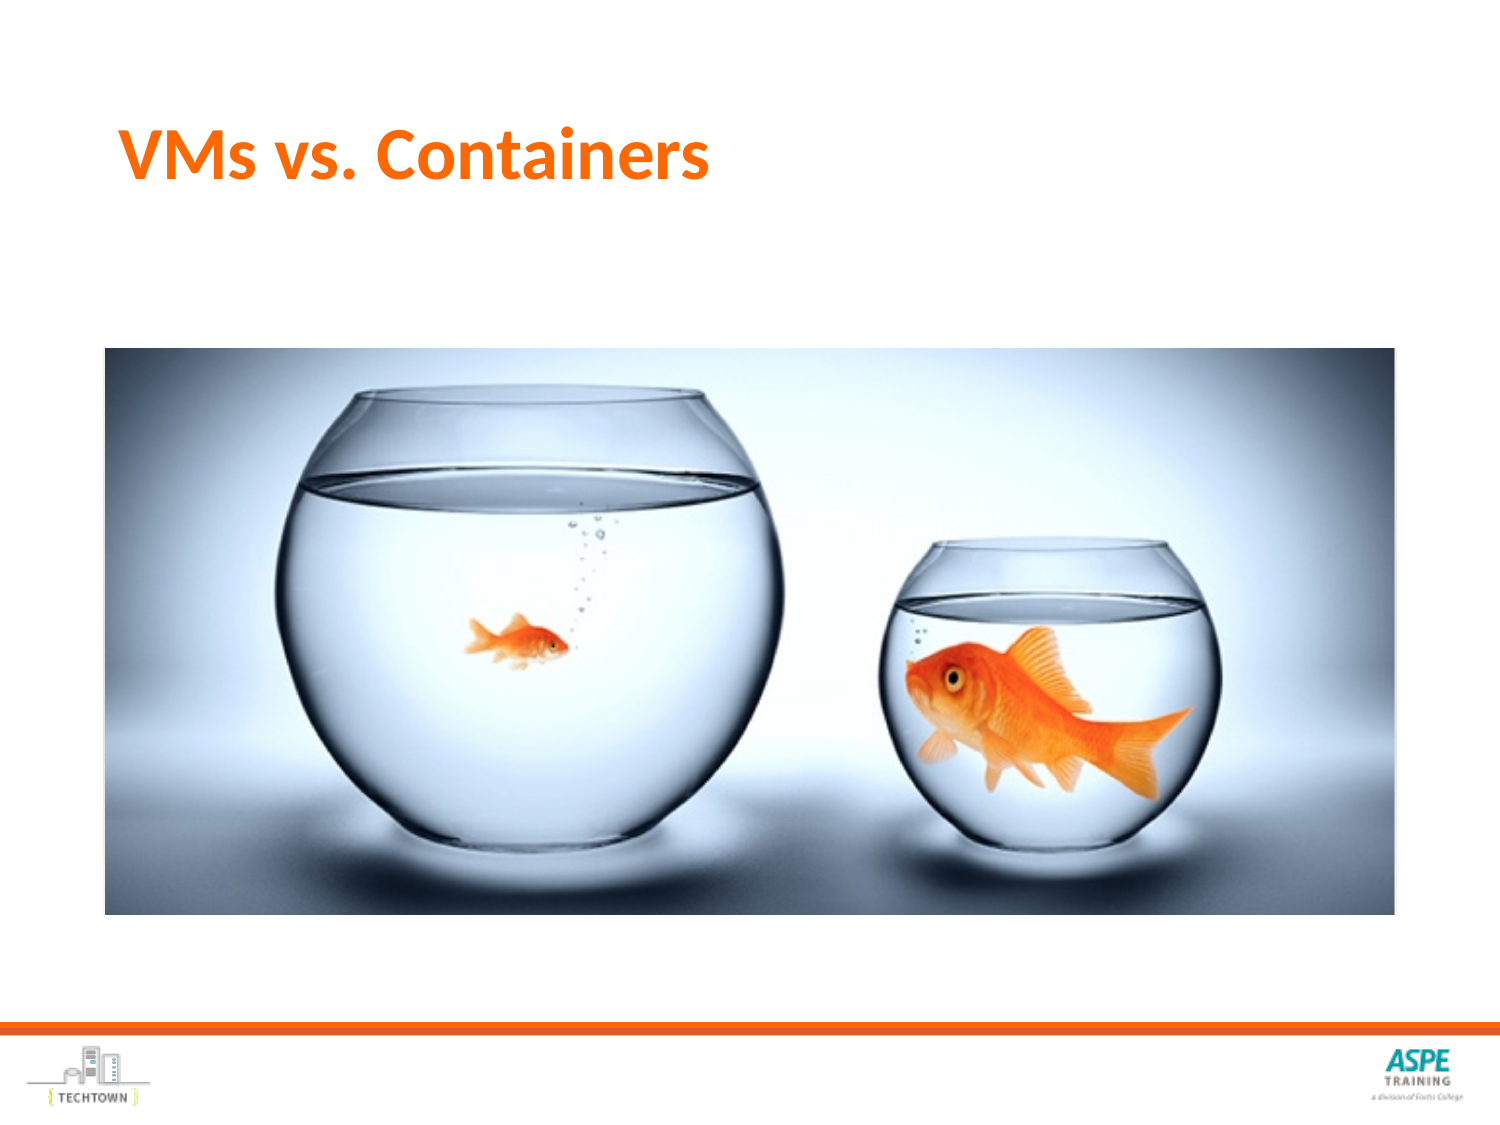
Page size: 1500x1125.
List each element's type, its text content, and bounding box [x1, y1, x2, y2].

title VMs vs. Containers [103, 59, 1397, 250]
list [103, 348, 1397, 915]
